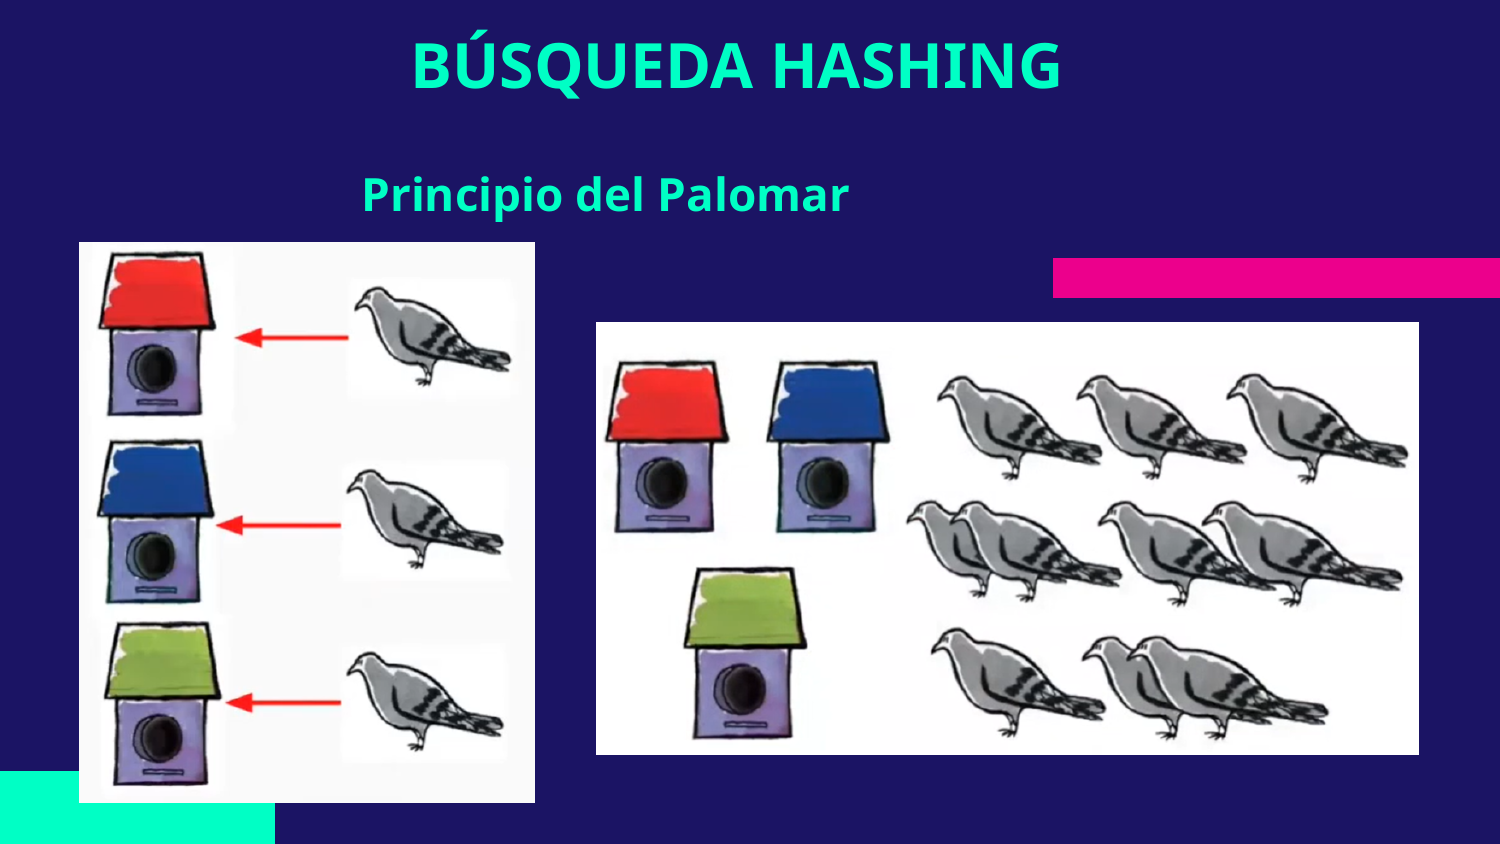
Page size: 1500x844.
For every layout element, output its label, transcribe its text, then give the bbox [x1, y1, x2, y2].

picture [79, 242, 536, 803]
title BÚSQUEDA HASHING [196, 10, 1278, 121]
title Principio del Palomar [189, 151, 1023, 213]
picture [596, 321, 1419, 755]
